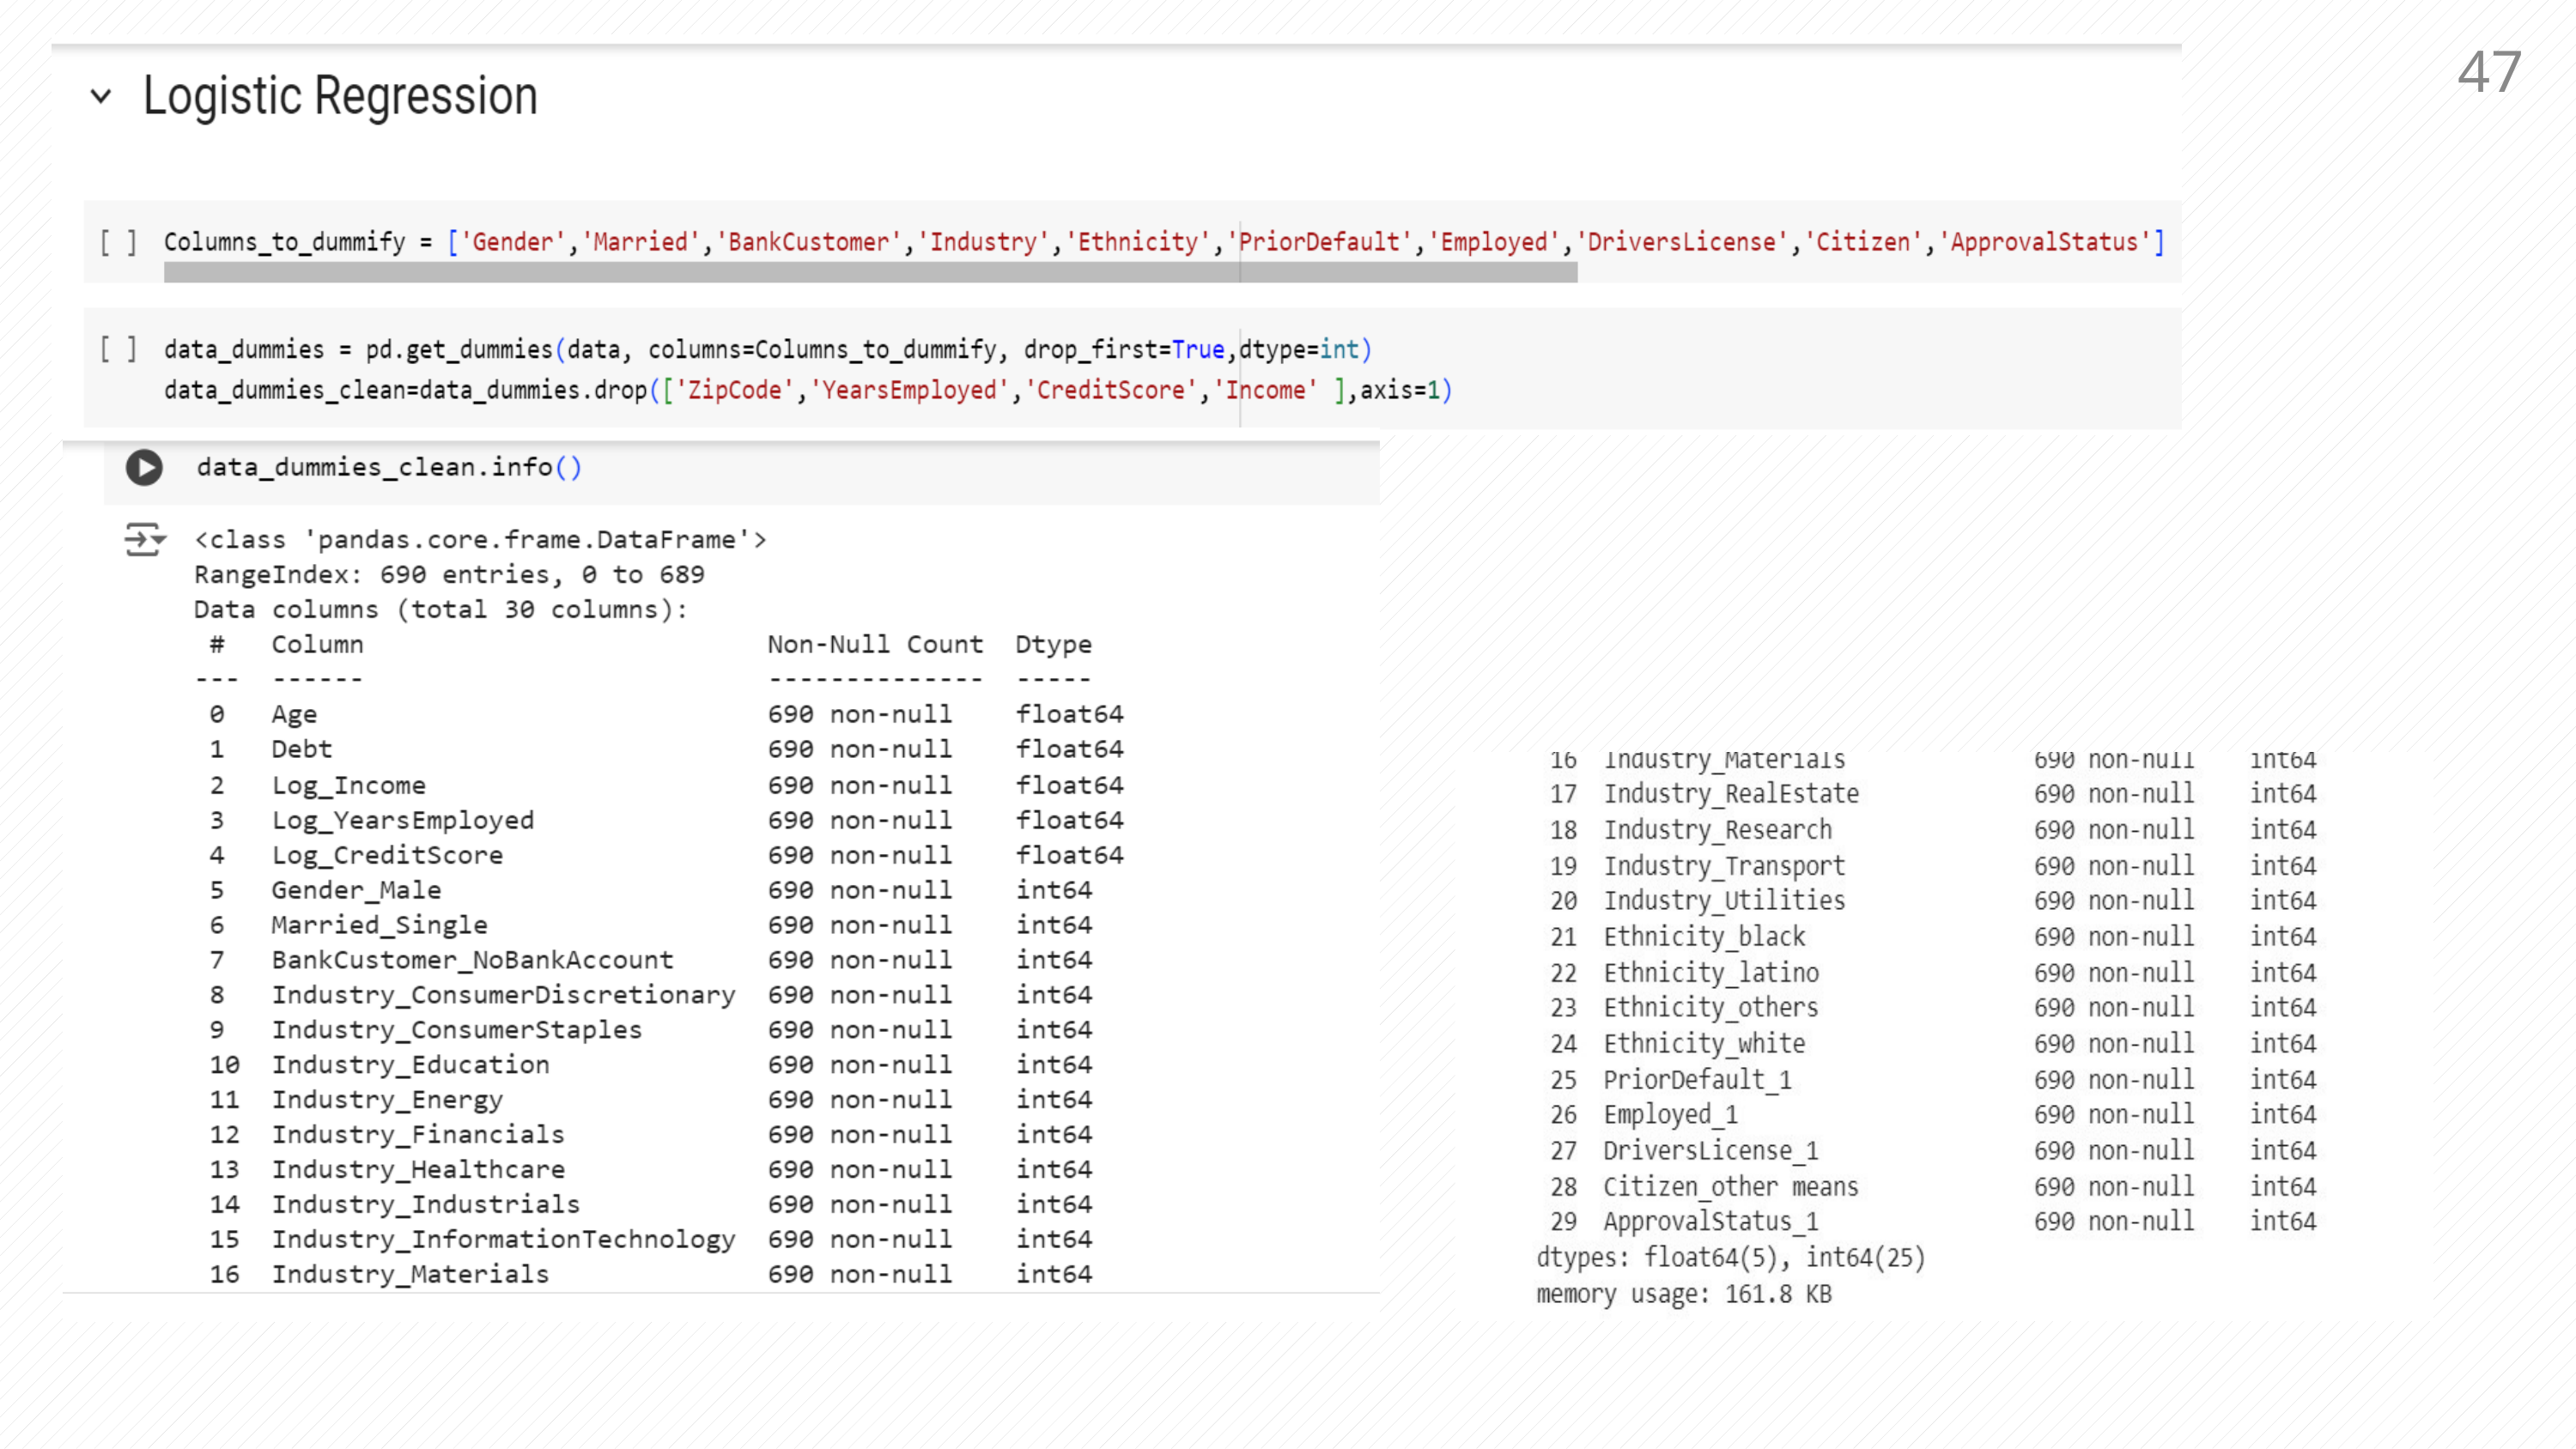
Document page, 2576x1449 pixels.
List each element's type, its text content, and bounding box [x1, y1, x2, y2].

picture [51, 34, 2182, 1322]
text_box 47 [2433, 34, 2524, 104]
text_box [1455, 752, 2434, 1322]
